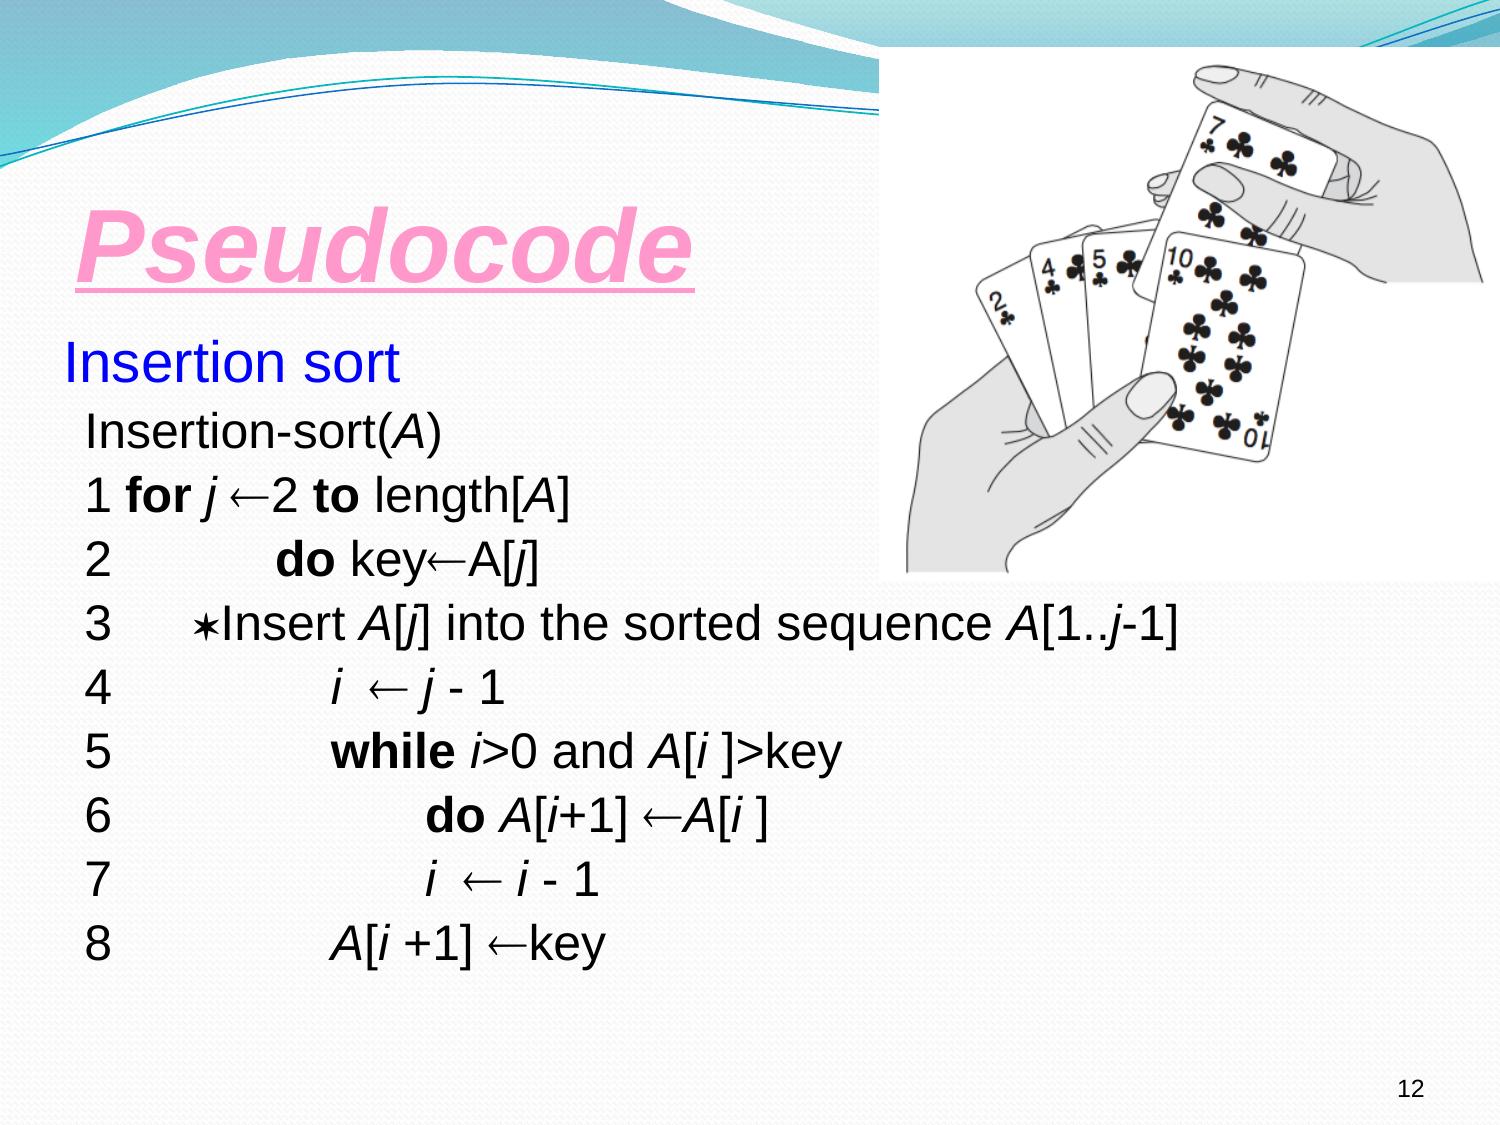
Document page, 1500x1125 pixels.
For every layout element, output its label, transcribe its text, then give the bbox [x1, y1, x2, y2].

picture [878, 47, 1500, 581]
slide_number 12 [1299, 1042, 1425, 1103]
list Insertion sort Insertion-sort(A) 1 for j 2 to length[A] 2 do keyA[j] 3 Insert A[j] into the sorted sequence A[1..j-1] 4 i  j - 1 5 while i>0 and A[i ]>key 6 do A[i+1] A[i ] 7 i  i - 1 8 A[i +1] key [5, 324, 1443, 1000]
slide_number 19 [871, 324, 1443, 592]
title Pseudocode [75, 115, 871, 303]
